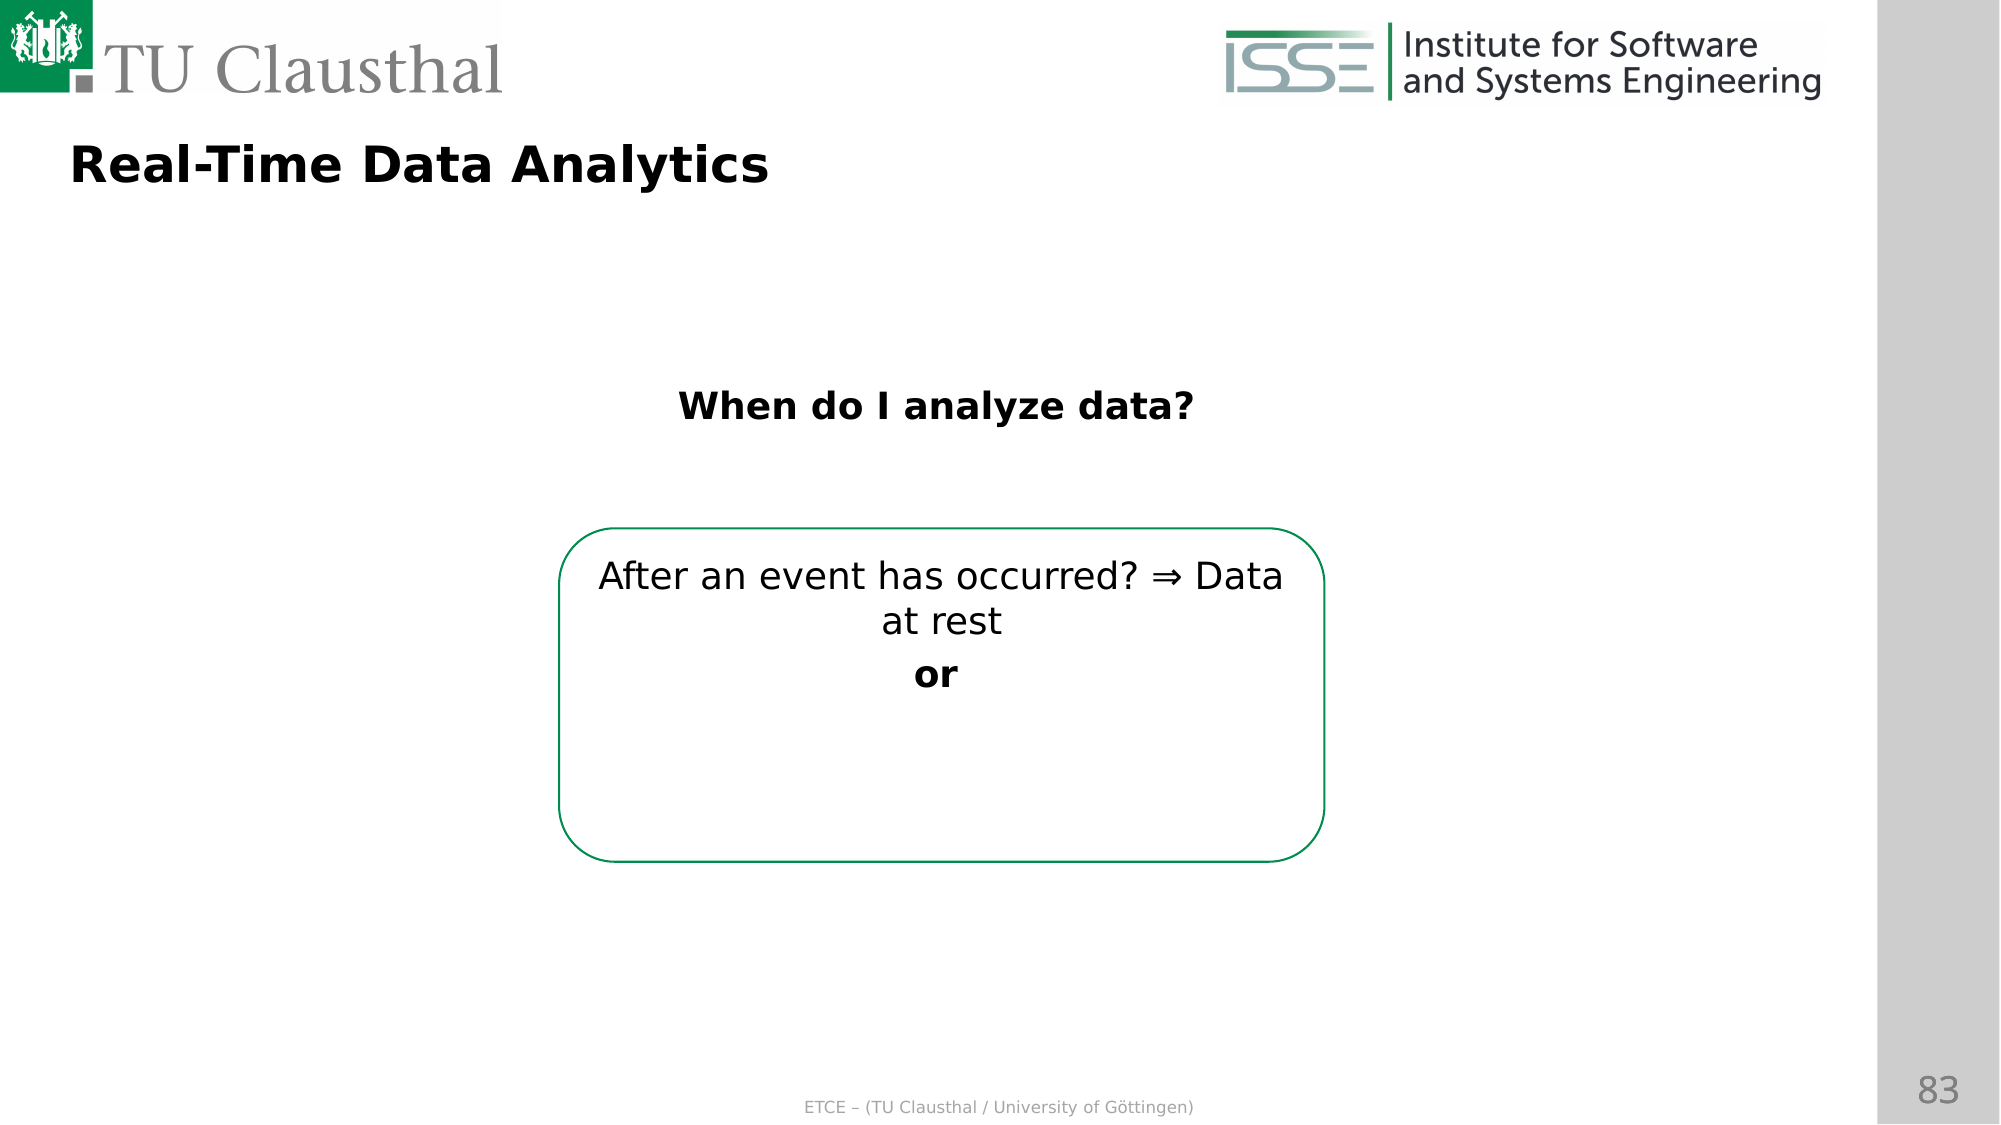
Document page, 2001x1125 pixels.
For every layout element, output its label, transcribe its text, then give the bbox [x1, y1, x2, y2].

picture [0, 0, 502, 93]
text_box Real-Time Data Analytics [54, 125, 1819, 208]
picture [1218, 22, 1826, 107]
text_box After an event has occurred? ⇒ Data at rest or [558, 527, 1326, 863]
text_box When do I analyze data? [54, 374, 1819, 1035]
